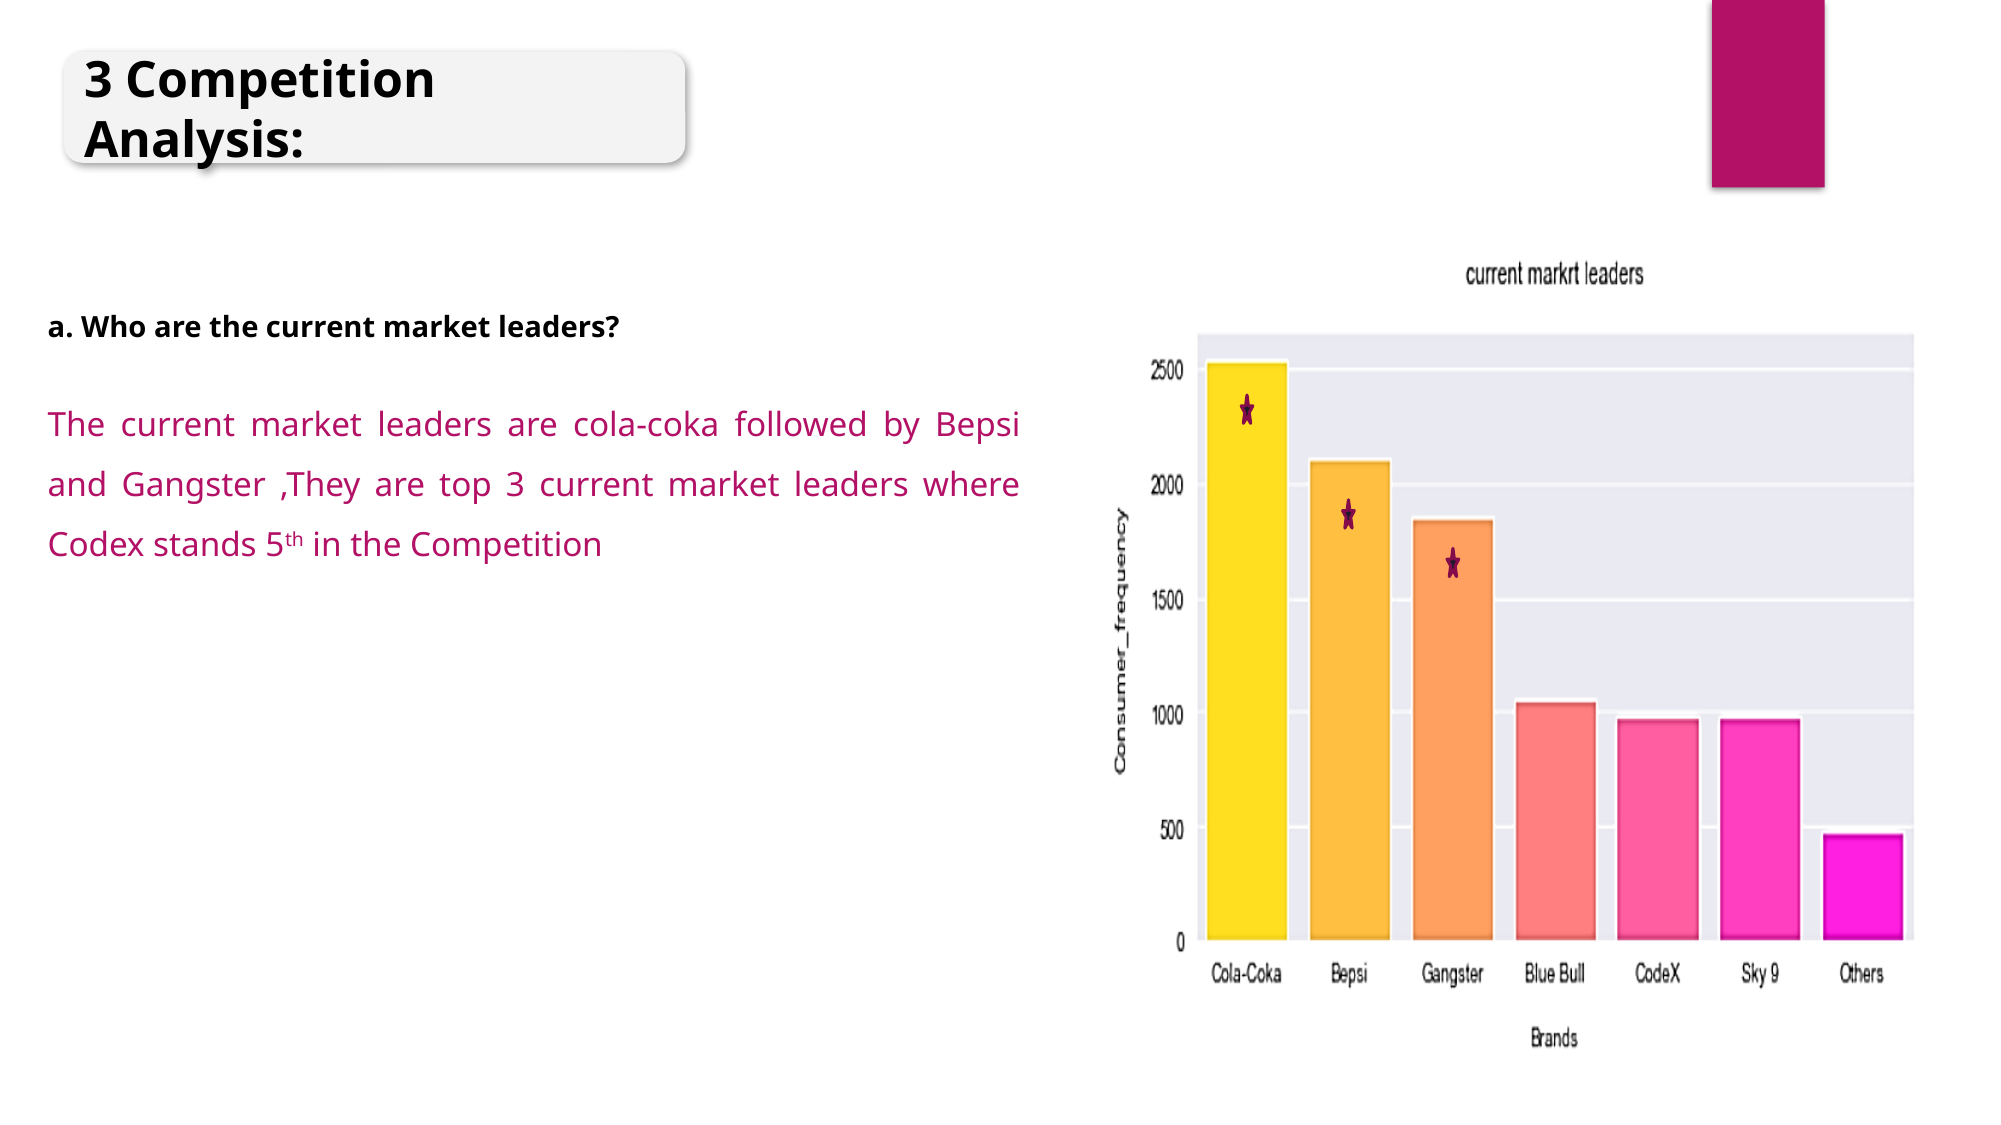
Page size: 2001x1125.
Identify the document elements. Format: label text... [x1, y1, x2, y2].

text_box 3 Competition Analysis: [62, 50, 687, 165]
text_box a. Who are the current market leaders? The current market leaders are cola-coka followed by Bepsi and Gangster ,They are top 3 current market leaders where Codex stands 5th in the Competition [33, 266, 1037, 616]
picture [1083, 218, 1968, 1085]
